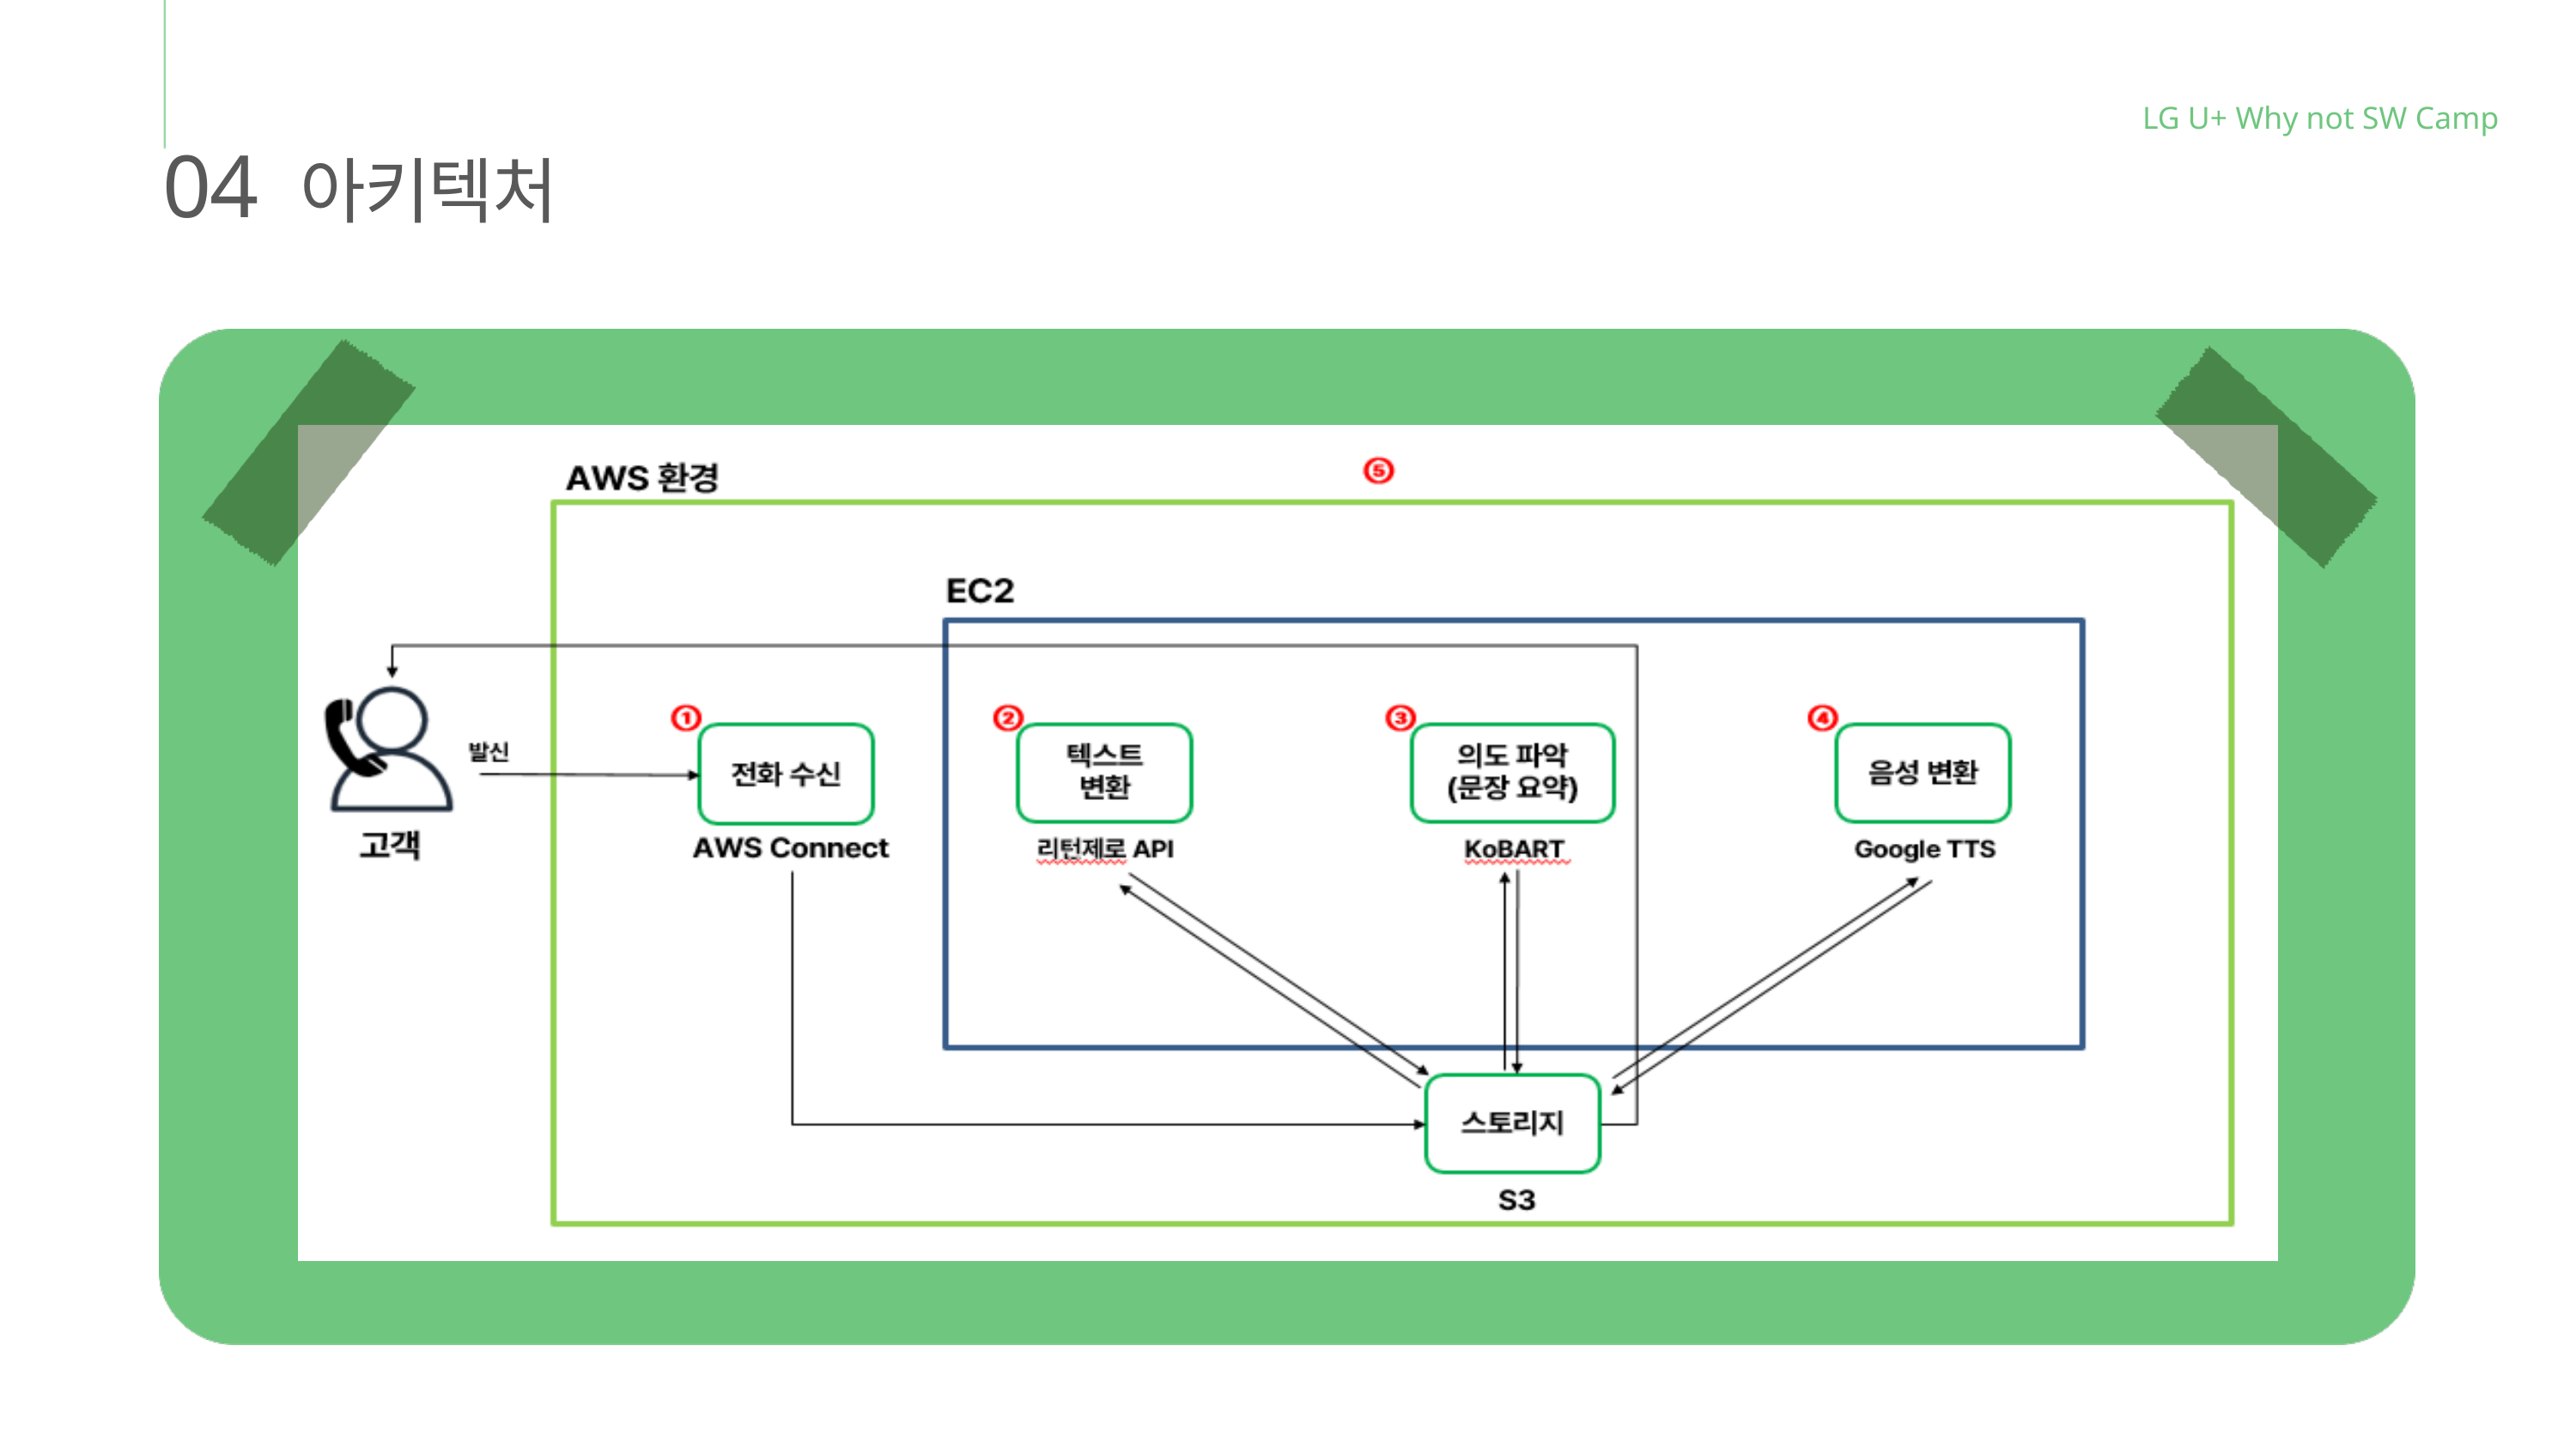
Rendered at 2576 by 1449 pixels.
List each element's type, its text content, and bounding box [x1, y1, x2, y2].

picture [159, 327, 2415, 1345]
picture [73, 0, 257, 149]
text_box 04 아키텍처 [162, 126, 1159, 247]
text_box LG U+ Why not SW Camp [1812, 96, 2500, 140]
